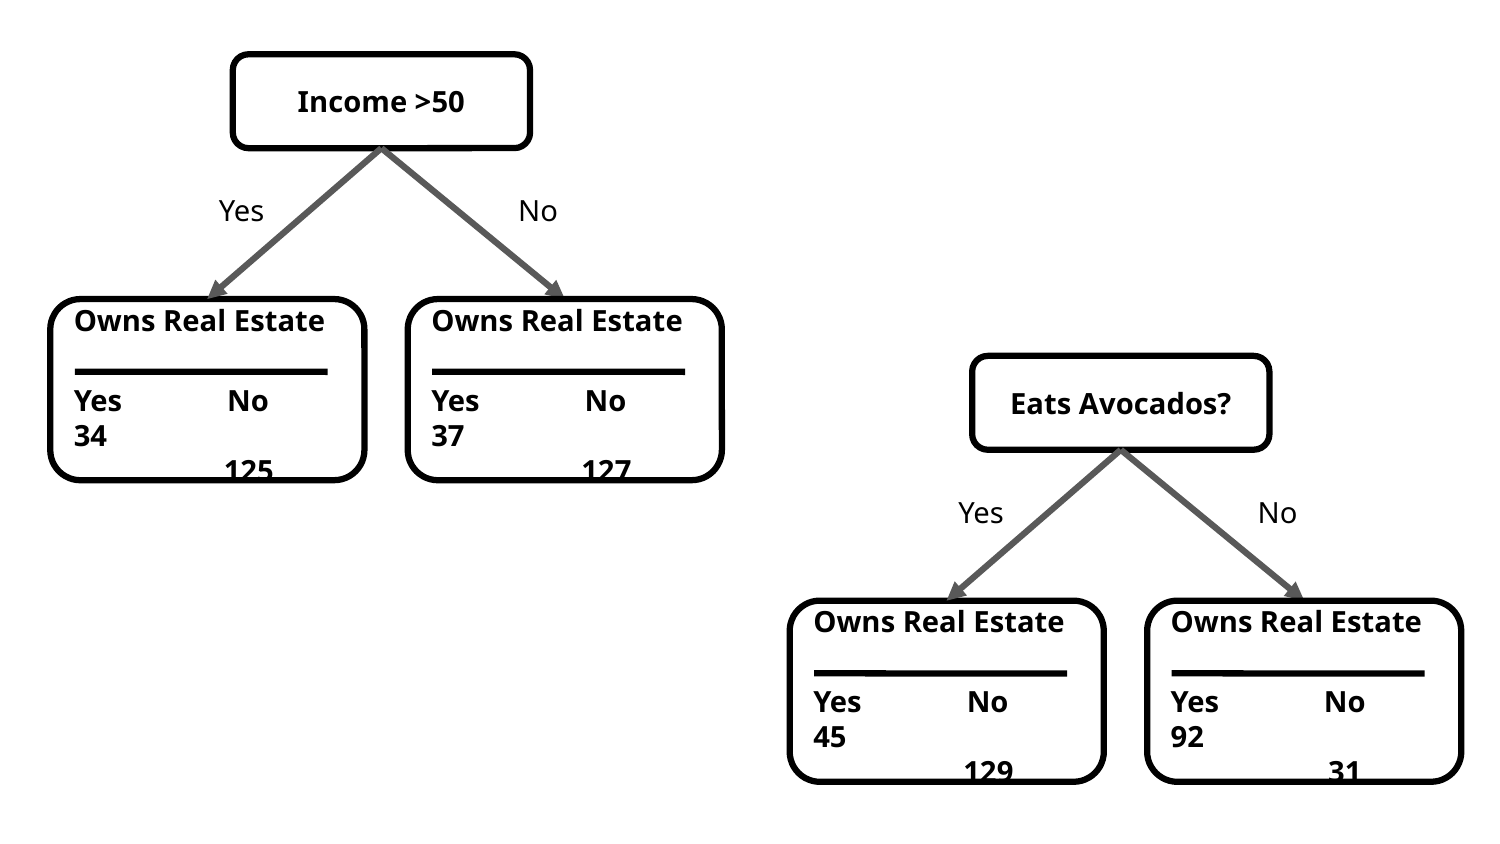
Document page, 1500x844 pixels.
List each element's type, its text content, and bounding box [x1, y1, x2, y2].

text_box [381, 148, 565, 299]
text_box Income >50 [232, 54, 531, 149]
text_box No [503, 177, 606, 232]
text_box Eats Avocados? [972, 355, 1270, 450]
text_box Owns Real Estate Yes No 92 31 [1147, 600, 1462, 782]
text_box Owns Real Estate Yes No 45 129 [789, 600, 1104, 782]
text_box [207, 232, 285, 299]
text_box Yes [204, 177, 307, 232]
text_box [946, 533, 1025, 601]
text_box No [1242, 479, 1345, 533]
text_box Owns Real Estate Yes No 34 125 [50, 299, 365, 481]
text_box [1120, 449, 1304, 600]
text_box Yes [943, 479, 1046, 533]
text_box Owns Real Estate Yes No 37 127 [407, 299, 722, 481]
